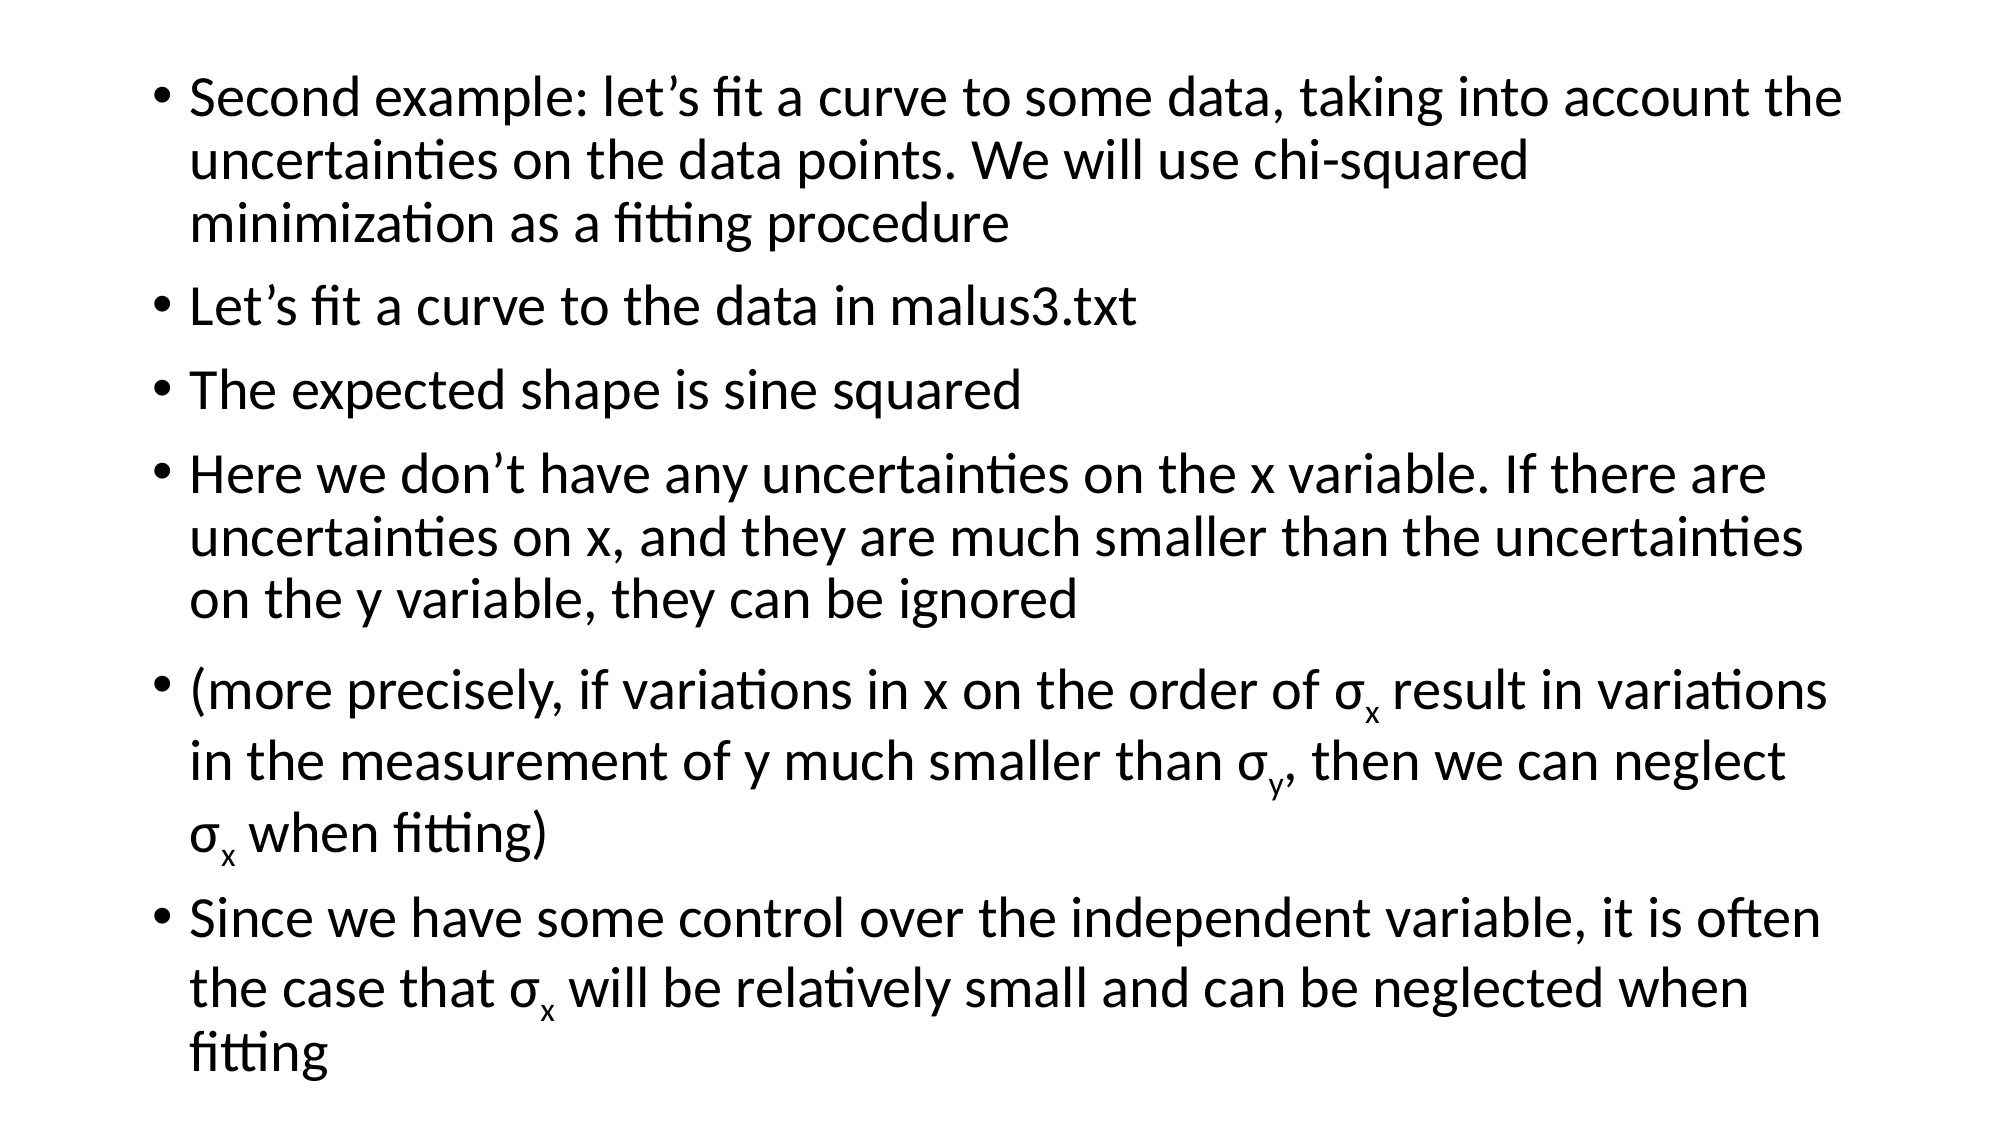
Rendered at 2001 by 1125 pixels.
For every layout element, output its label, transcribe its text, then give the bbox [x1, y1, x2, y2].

list Second example: let’s fit a curve to some data, taking into account the uncertainties on the data points. We will use chi-squared minimization as a fitting procedure Let’s fit a curve to the data in malus3.txt The expected shape is sine squared Here we don’t have any uncertainties on the x variable. If there are uncertainties on x, and they are much smaller than the uncertainties on the y variable, they can be ignored (more precisely, if variations in x on the order of σx result in variations in the measurement of y much smaller than σy, then we can neglect σx when fitting) Since we have some control over the independent variable, it is often the case that σx will be relatively small and can be neglected when fitting [137, 58, 1861, 1108]
